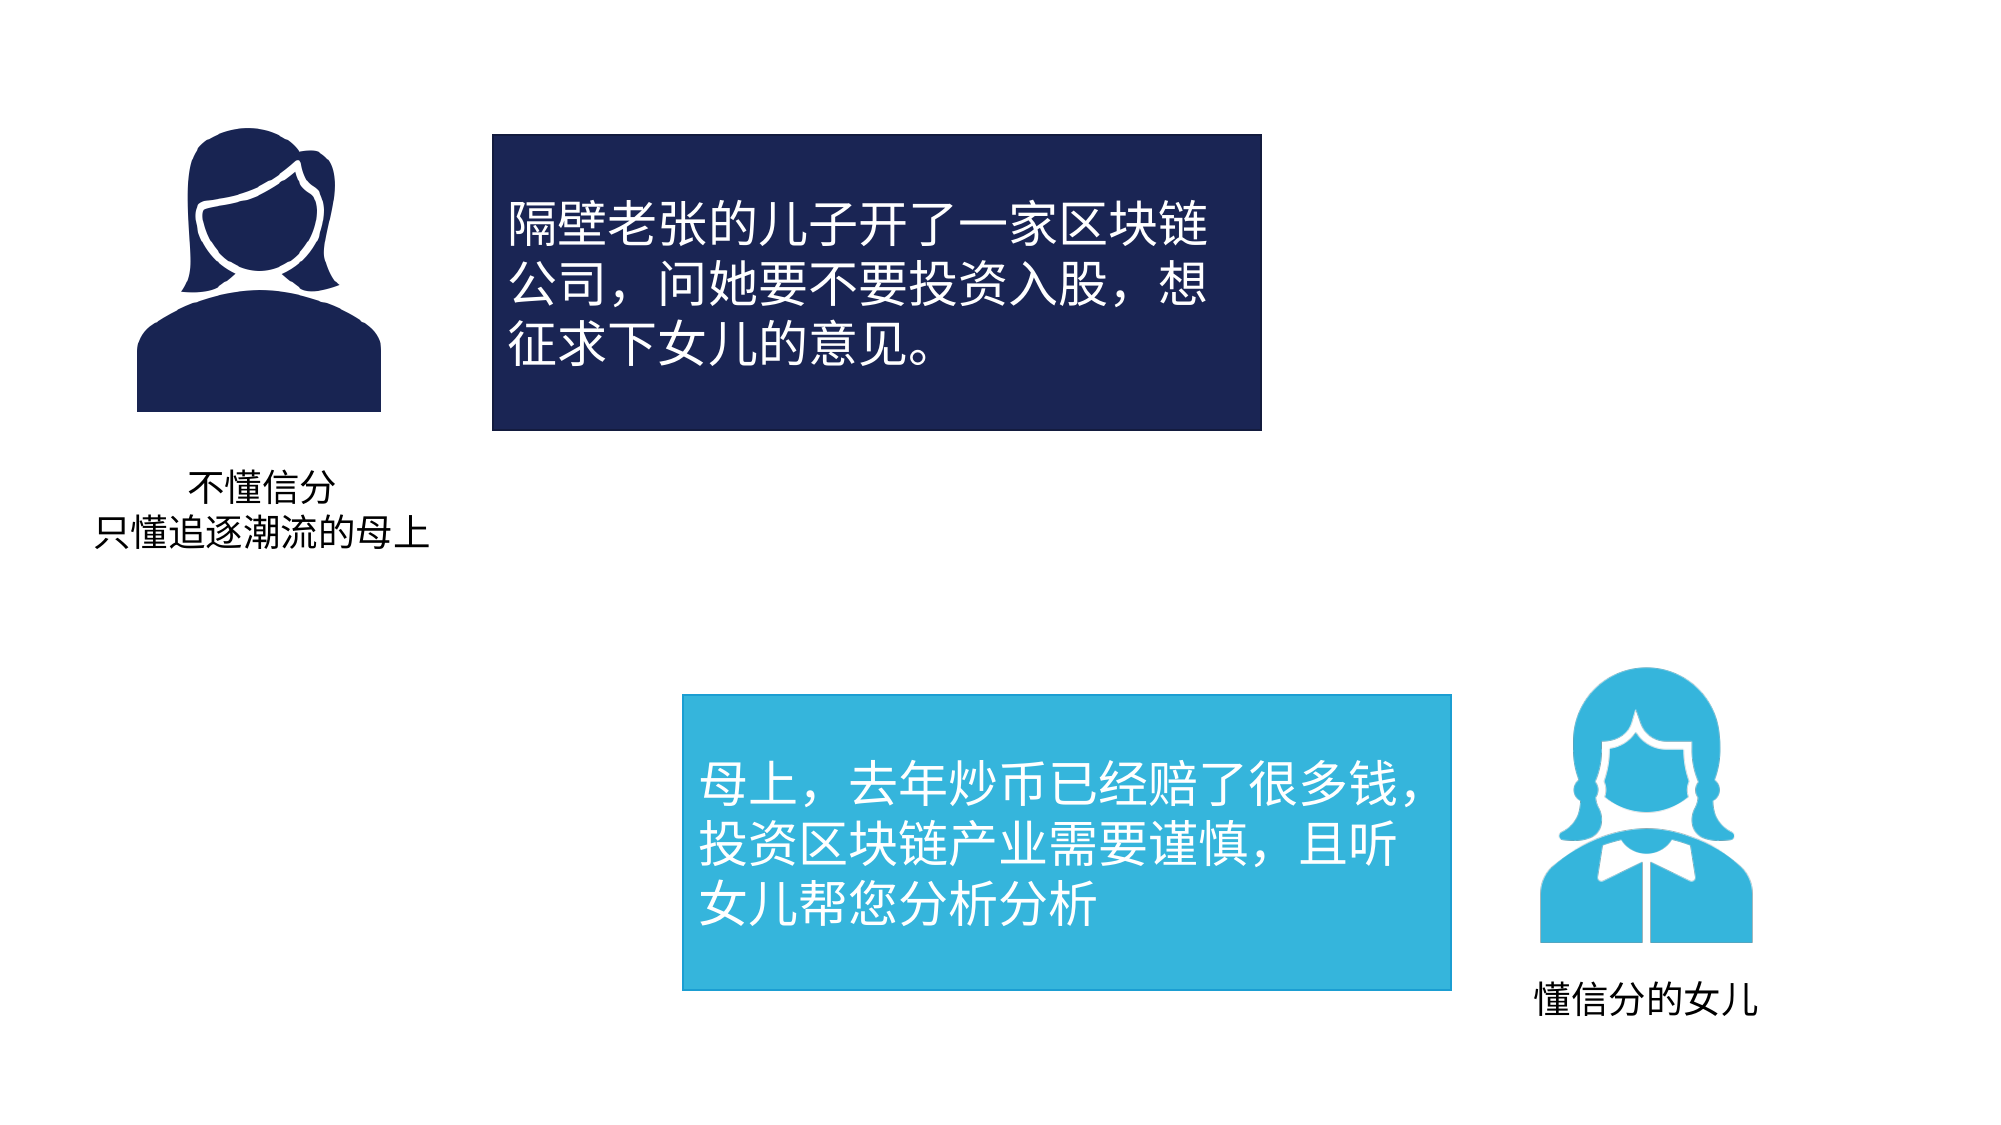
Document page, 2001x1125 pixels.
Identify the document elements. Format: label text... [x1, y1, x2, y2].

text_box 母上，去年炒币已经赔了很多钱，投资区块链产业需要谨慎，且听女儿帮您分析分析 [682, 694, 1451, 991]
text_box 隔壁老张的儿子开了一家区块链公司，问她要不要投资入股，想征求下女儿的意见。 [492, 134, 1262, 431]
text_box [76, 99, 448, 563]
picture [1451, 608, 1842, 1000]
text_box 懂信分的女儿 [1519, 1000, 1774, 1029]
